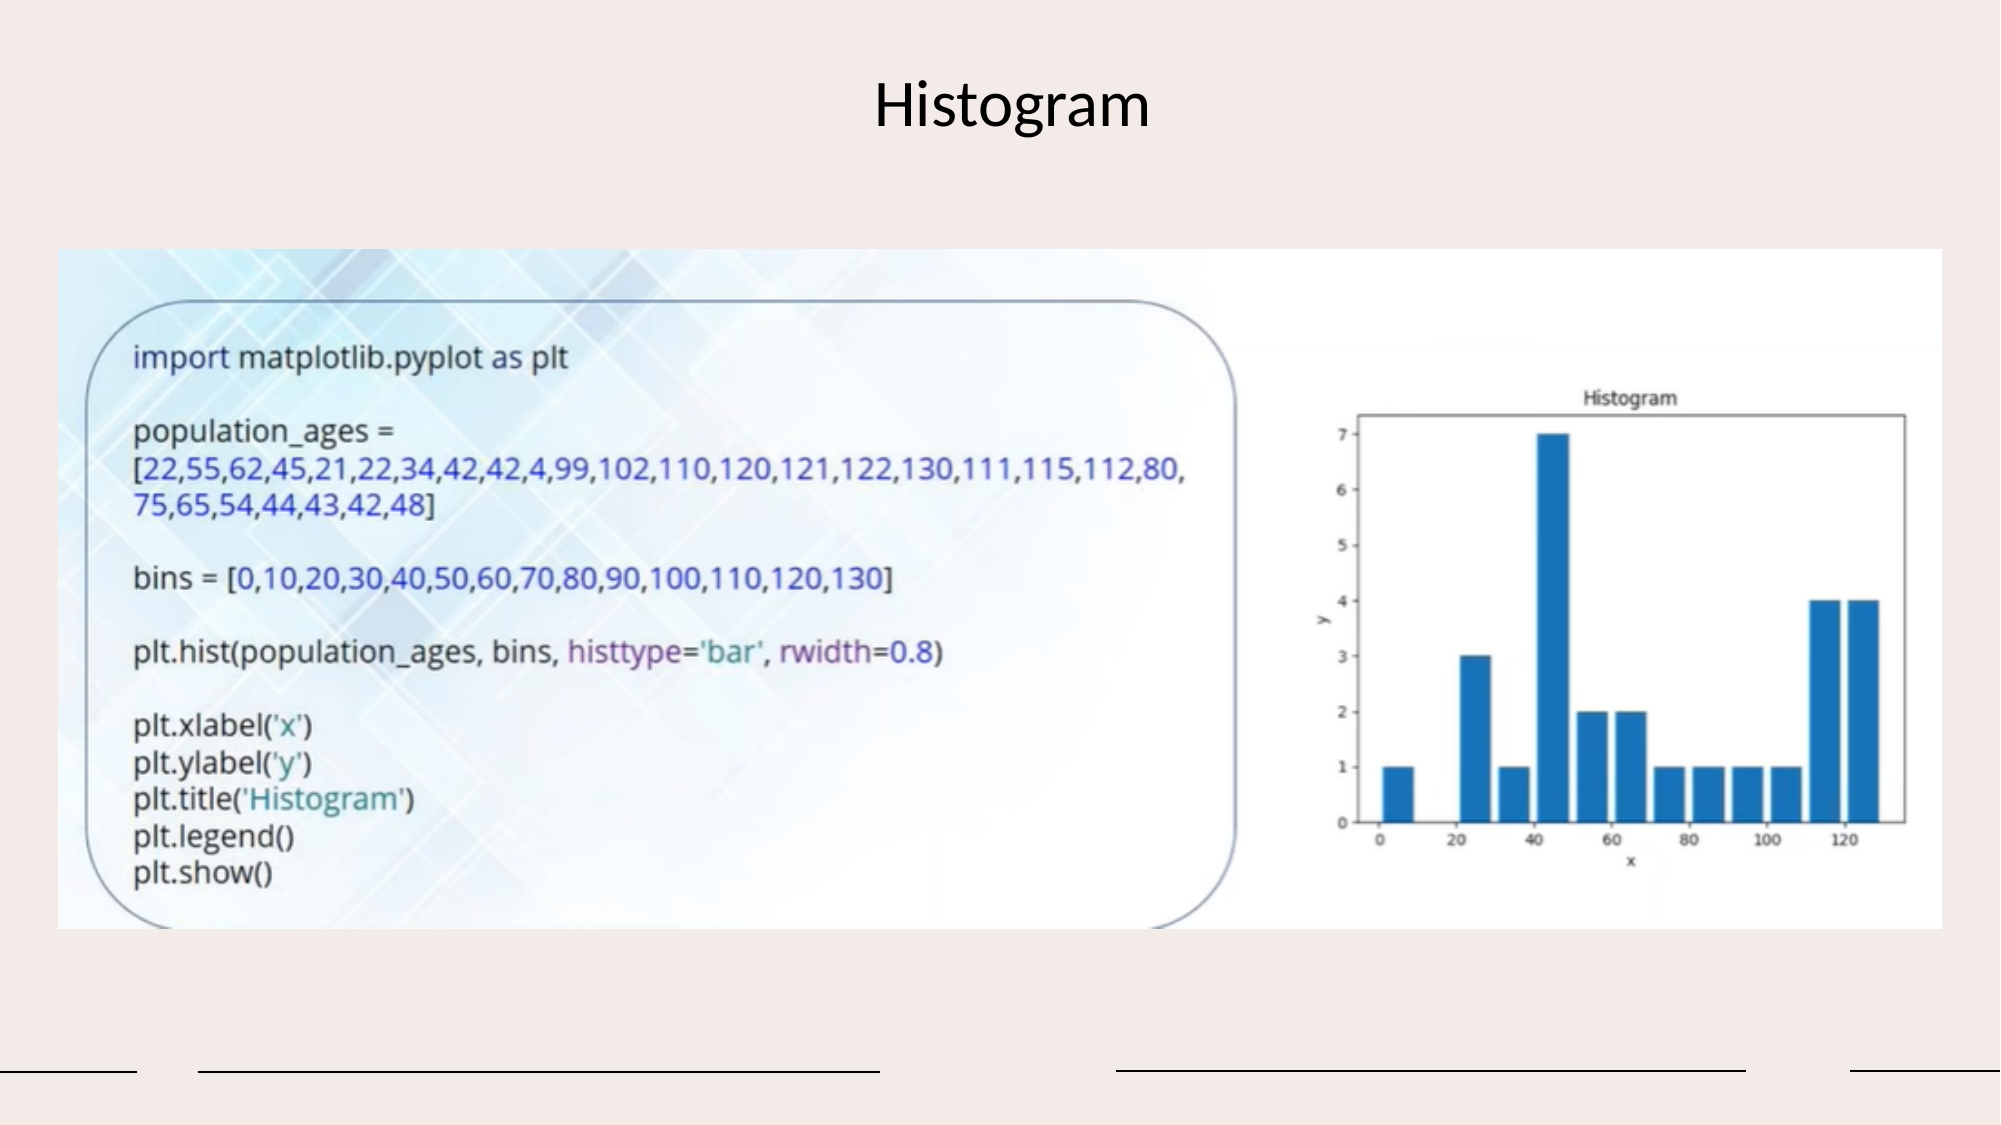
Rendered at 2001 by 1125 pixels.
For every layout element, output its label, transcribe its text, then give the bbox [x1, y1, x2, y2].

title Histogram [482, 52, 1545, 175]
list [58, 249, 1942, 930]
